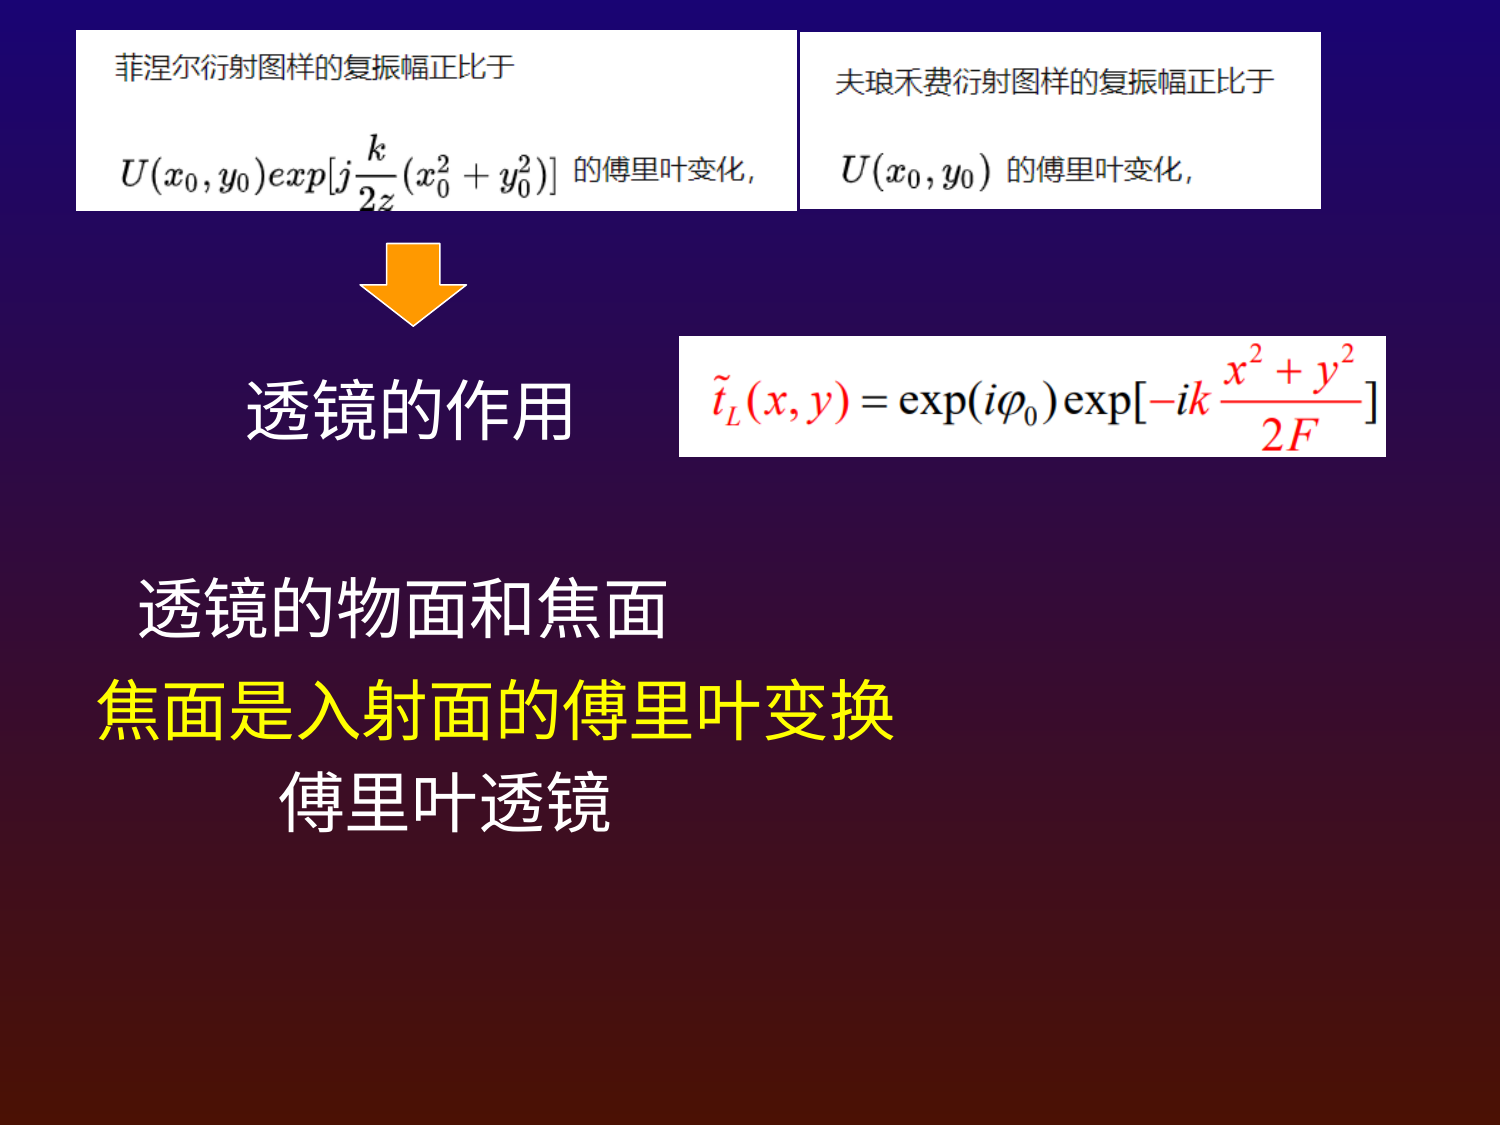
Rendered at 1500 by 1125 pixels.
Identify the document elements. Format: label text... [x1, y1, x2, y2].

text_box [360, 243, 467, 327]
text_box 傅里叶透镜 [263, 753, 784, 849]
picture [678, 336, 1386, 458]
picture [800, 32, 1321, 210]
picture [76, 30, 797, 211]
text_box 透镜的物面和焦面 [121, 559, 1232, 655]
text_box 透镜的作用 [229, 360, 644, 456]
text_box 焦面是入射面的傅里叶变换 [80, 661, 1498, 757]
